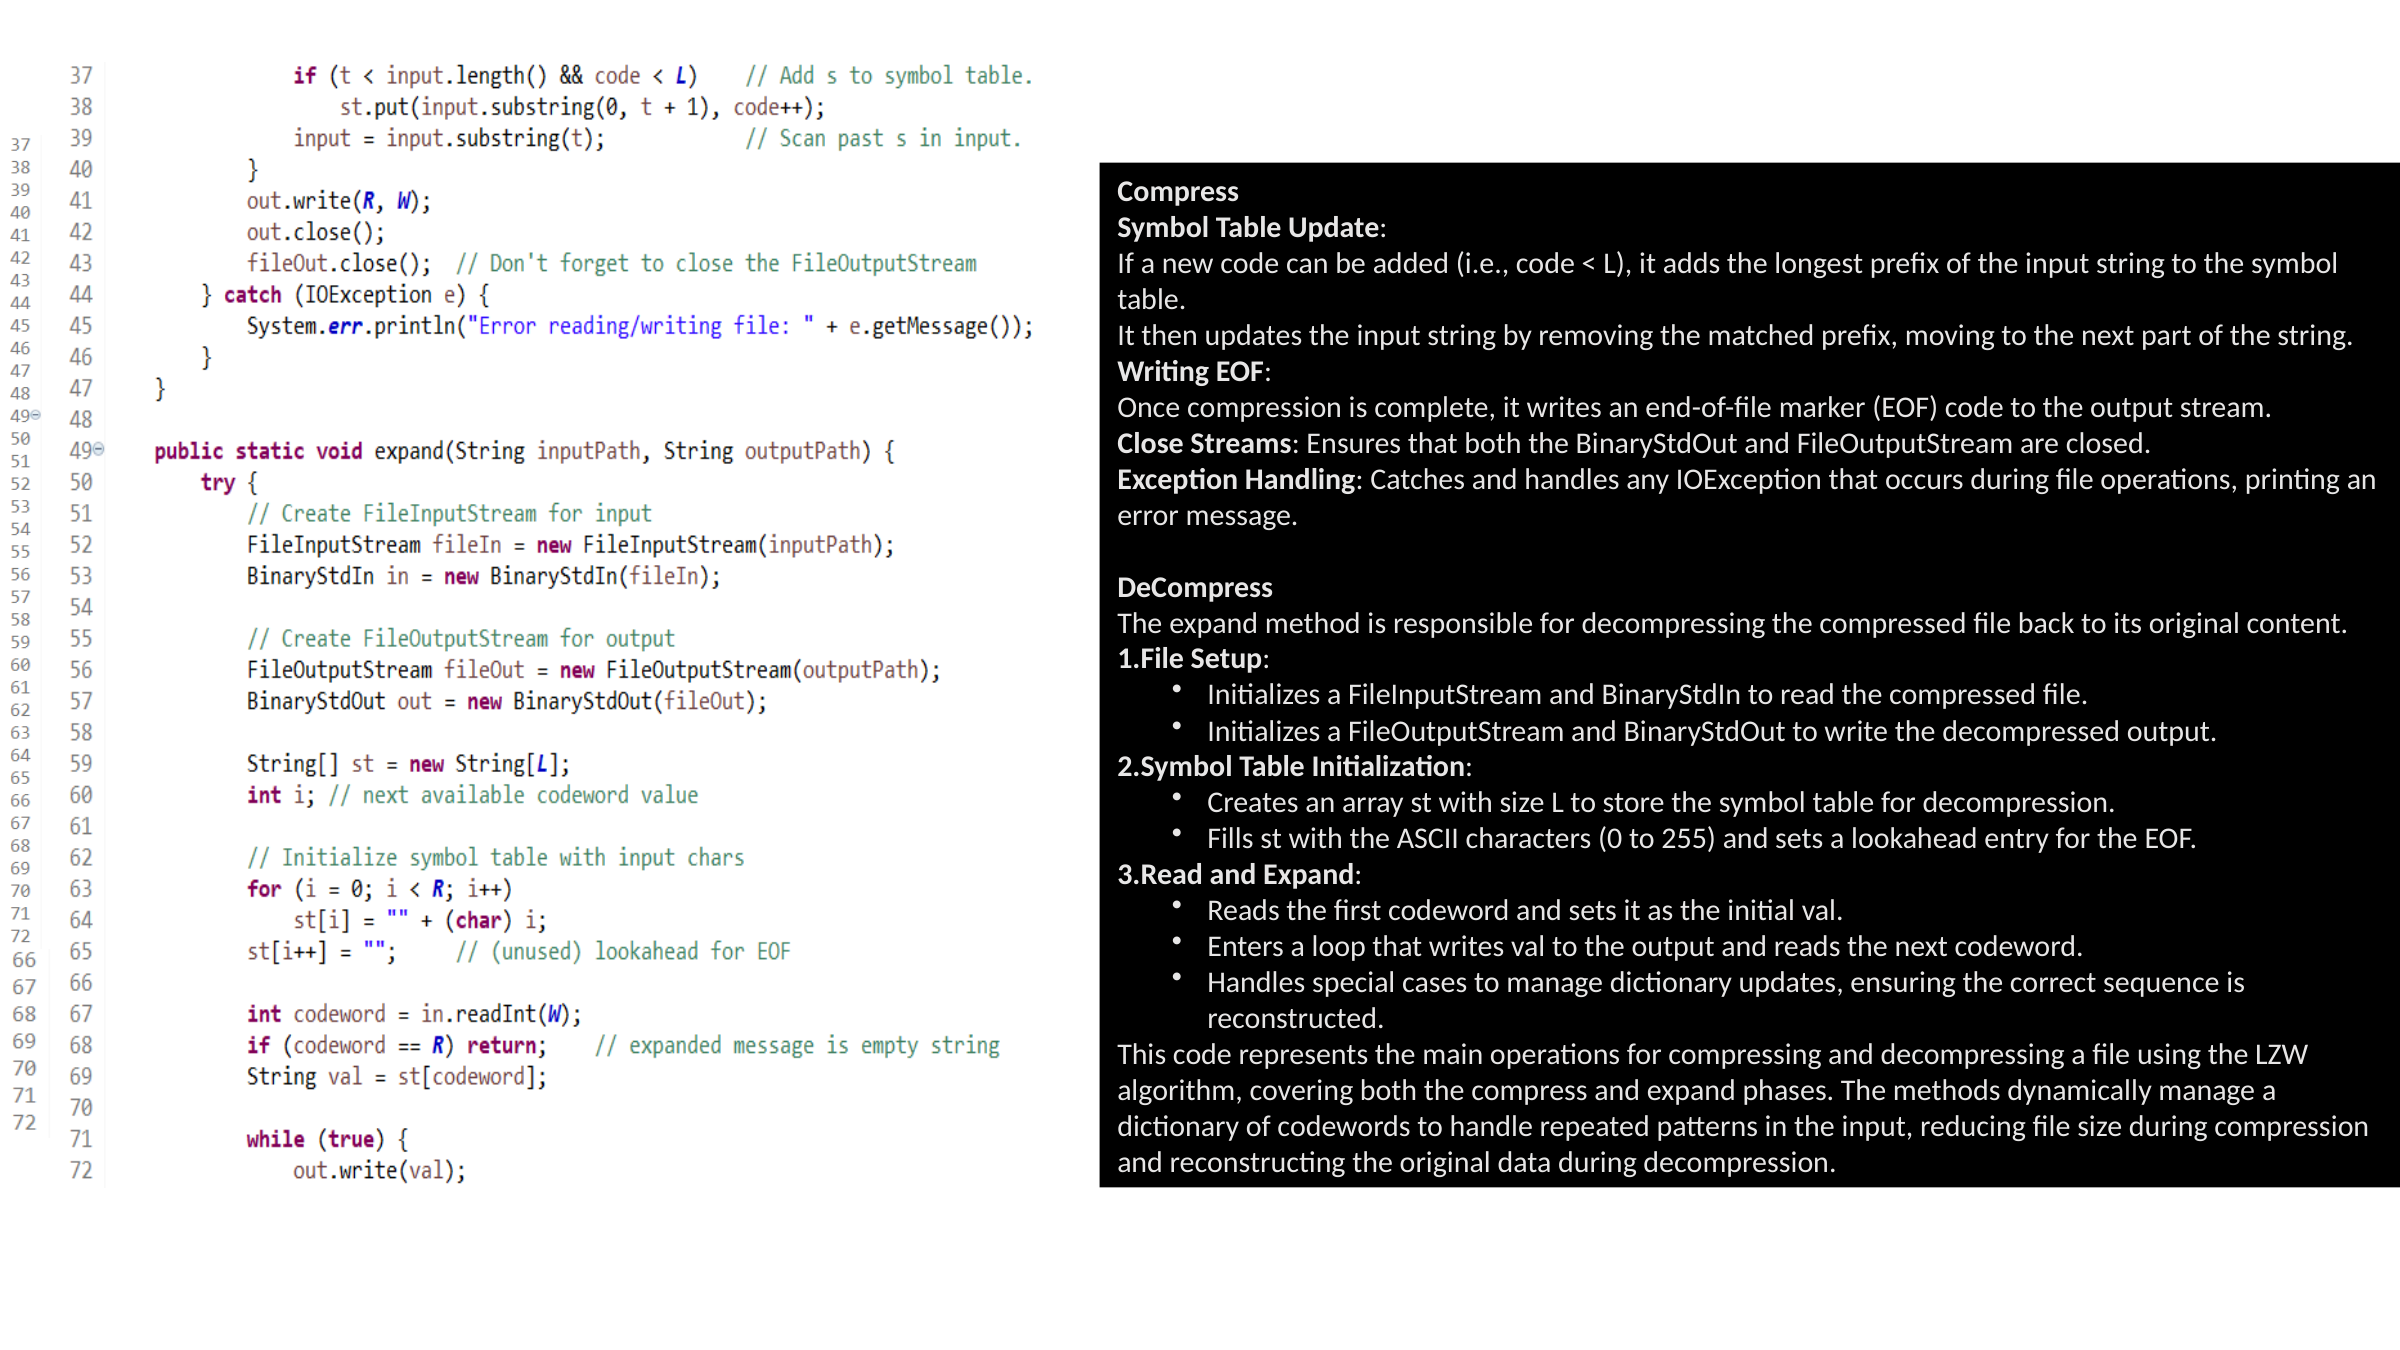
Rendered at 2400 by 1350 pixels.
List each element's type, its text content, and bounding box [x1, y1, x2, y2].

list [0, 949, 58, 1138]
text_box Compress Symbol Table Update: If a new code can be added (i.e., code < L), it adds the longest prefix of the input string to the symbol table. It then updates the input string by removing the matched prefix, moving to the next part of the string. Writing EOF: Once compression is complete, it writes an end-of-file marker (EOF) code to the output stream. Close Streams: Ensures that both the BinaryStdOut and FileOutputStream are closed. Exception Handling: Catches and handles any IOException that occurs during file operations, printing an error message. DeCompress The expand method is responsible for decompressing the compressed file back to its original content. File Setup: Initializes a FileInputStream and BinaryStdIn to read the compressed file. Initializes a FileOutputStream and BinaryStdOut to write the decompressed output. Symbol Table Initialization: Creates an array st with size L to store the symbol table for decompression. Fills st with the ASCII characters (0 to 255) and sets a lookahead entry for the EOF. Read and Expand: Reads the first codeword and sets it as the initial val. Enters a loop that writes val to the output and reads the next codeword. Handles special cases to manage dictionary updates, ensuring the correct sequence is reconstructed. This code represents the main operations for compressing and decompressing a file using the LZW algorithm, covering both the compress and expand phases. The methods dynamically manage a dictionary of codewords to handle repeated patterns in the input, reducing file size during compression and reconstructing the original data during decompression. [1100, 162, 2400, 1188]
picture [0, 62, 1100, 1188]
